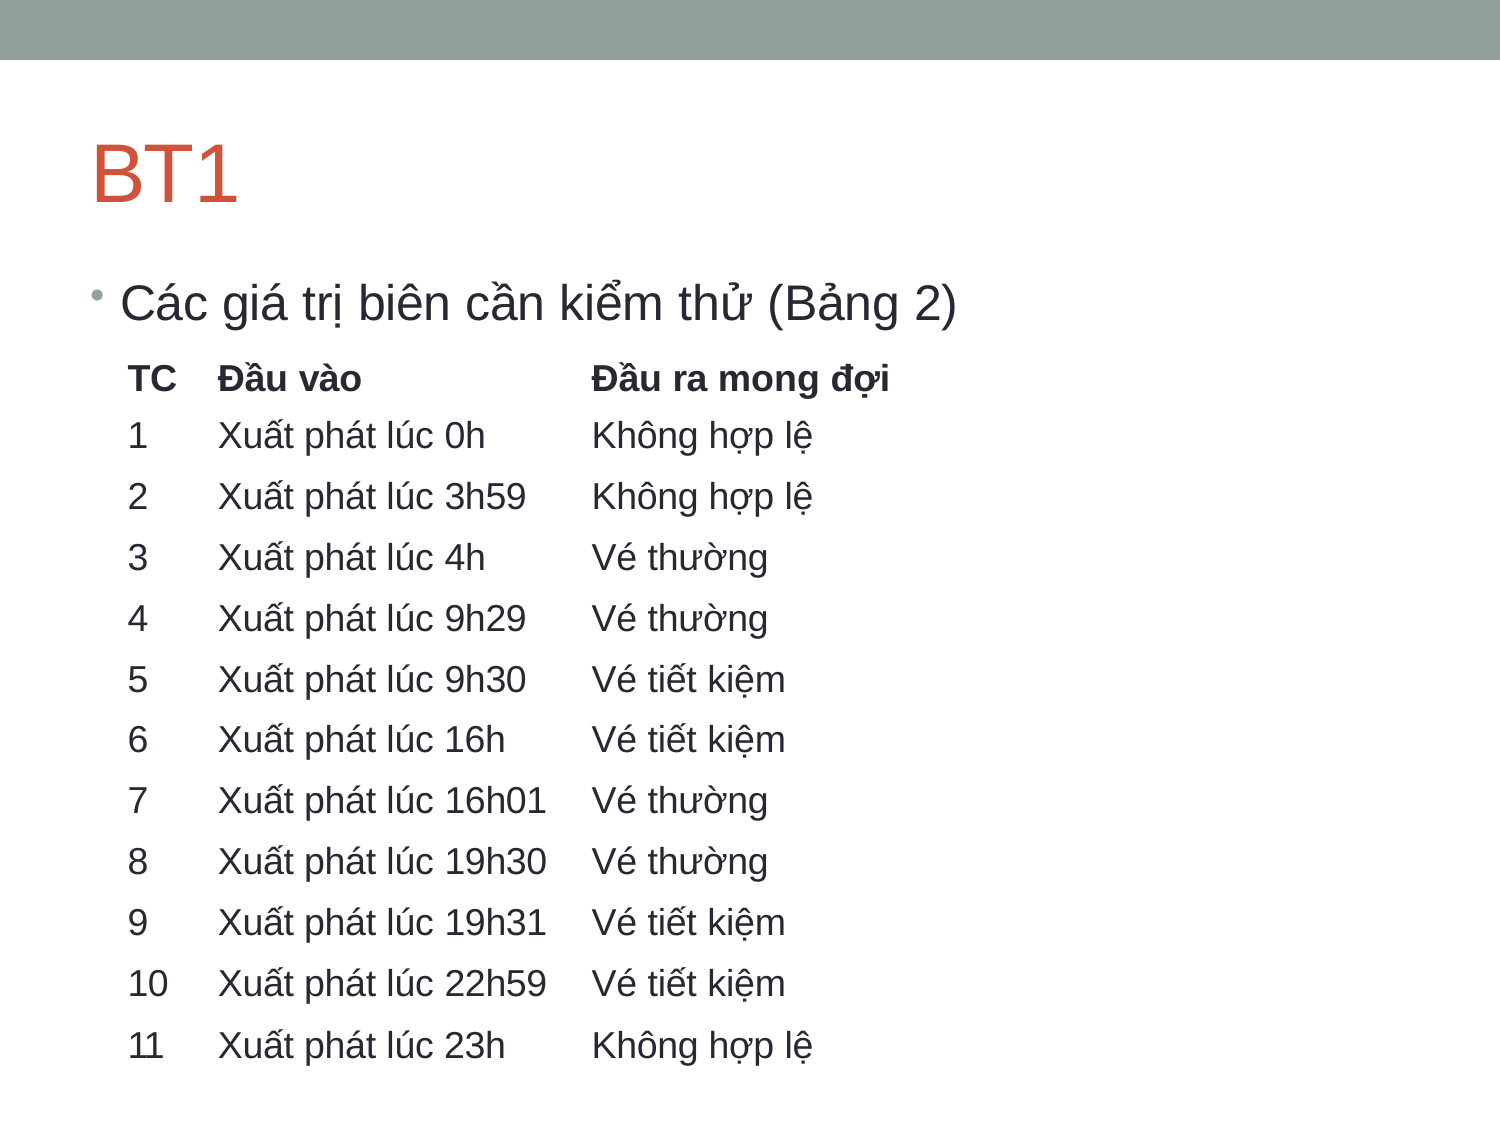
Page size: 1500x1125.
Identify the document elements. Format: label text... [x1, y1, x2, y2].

table_header Đầu ra mong đợi [571, 358, 896, 409]
table_header TC [122, 358, 198, 409]
table_cell 9 [122, 895, 198, 956]
table_cell Vé tiết kiệm [571, 713, 896, 774]
table_cell Xuất phát lúc 19h31 [198, 895, 571, 956]
table_cell Xuất phát lúc 23h [198, 1017, 571, 1068]
table_cell Vé tiết kiệm [571, 895, 896, 956]
table_cell 11 [122, 1017, 198, 1068]
table_cell Vé thường [571, 591, 896, 652]
table_cell Xuất phát lúc 19h30 [198, 835, 571, 895]
table_cell Xuất phát lúc 4h [198, 530, 571, 591]
text_box Các giá trị biên cần kiểm thử (Bảng 2) [87, 267, 964, 330]
table_cell 3 [122, 530, 198, 591]
table_cell Không hợp lệ [571, 409, 896, 470]
table_cell 7 [122, 774, 198, 835]
table_cell 8 [122, 835, 198, 895]
table_cell Vé thường [571, 835, 896, 895]
table_cell 1 [122, 409, 198, 470]
table_cell Xuất phát lúc 22h59 [198, 956, 571, 1017]
table_cell Không hợp lệ [571, 470, 896, 530]
table_cell 10 [122, 956, 198, 1017]
table_cell Xuất phát lúc 16h01 [198, 774, 571, 835]
table_cell Xuất phát lúc 9h30 [198, 652, 571, 713]
table_header Đầu vào [198, 358, 571, 409]
table_cell 6 [122, 713, 198, 774]
table_cell Vé tiết kiệm [571, 652, 896, 713]
table_cell Vé thường [571, 774, 896, 835]
table_cell Không hợp lệ [571, 1017, 896, 1068]
title BT1 [87, 116, 241, 267]
table_cell 5 [122, 652, 198, 713]
table_cell 2 [122, 470, 198, 530]
table_cell Xuất phát lúc 3h59 [198, 470, 571, 530]
table_cell Xuất phát lúc 9h29 [198, 591, 571, 652]
table_cell Vé tiết kiệm [571, 956, 896, 1017]
table_cell Xuất phát lúc 0h [198, 409, 571, 470]
table_cell 4 [122, 591, 198, 652]
table_cell Vé thường [571, 530, 896, 591]
table_cell Xuất phát lúc 16h [198, 713, 571, 774]
